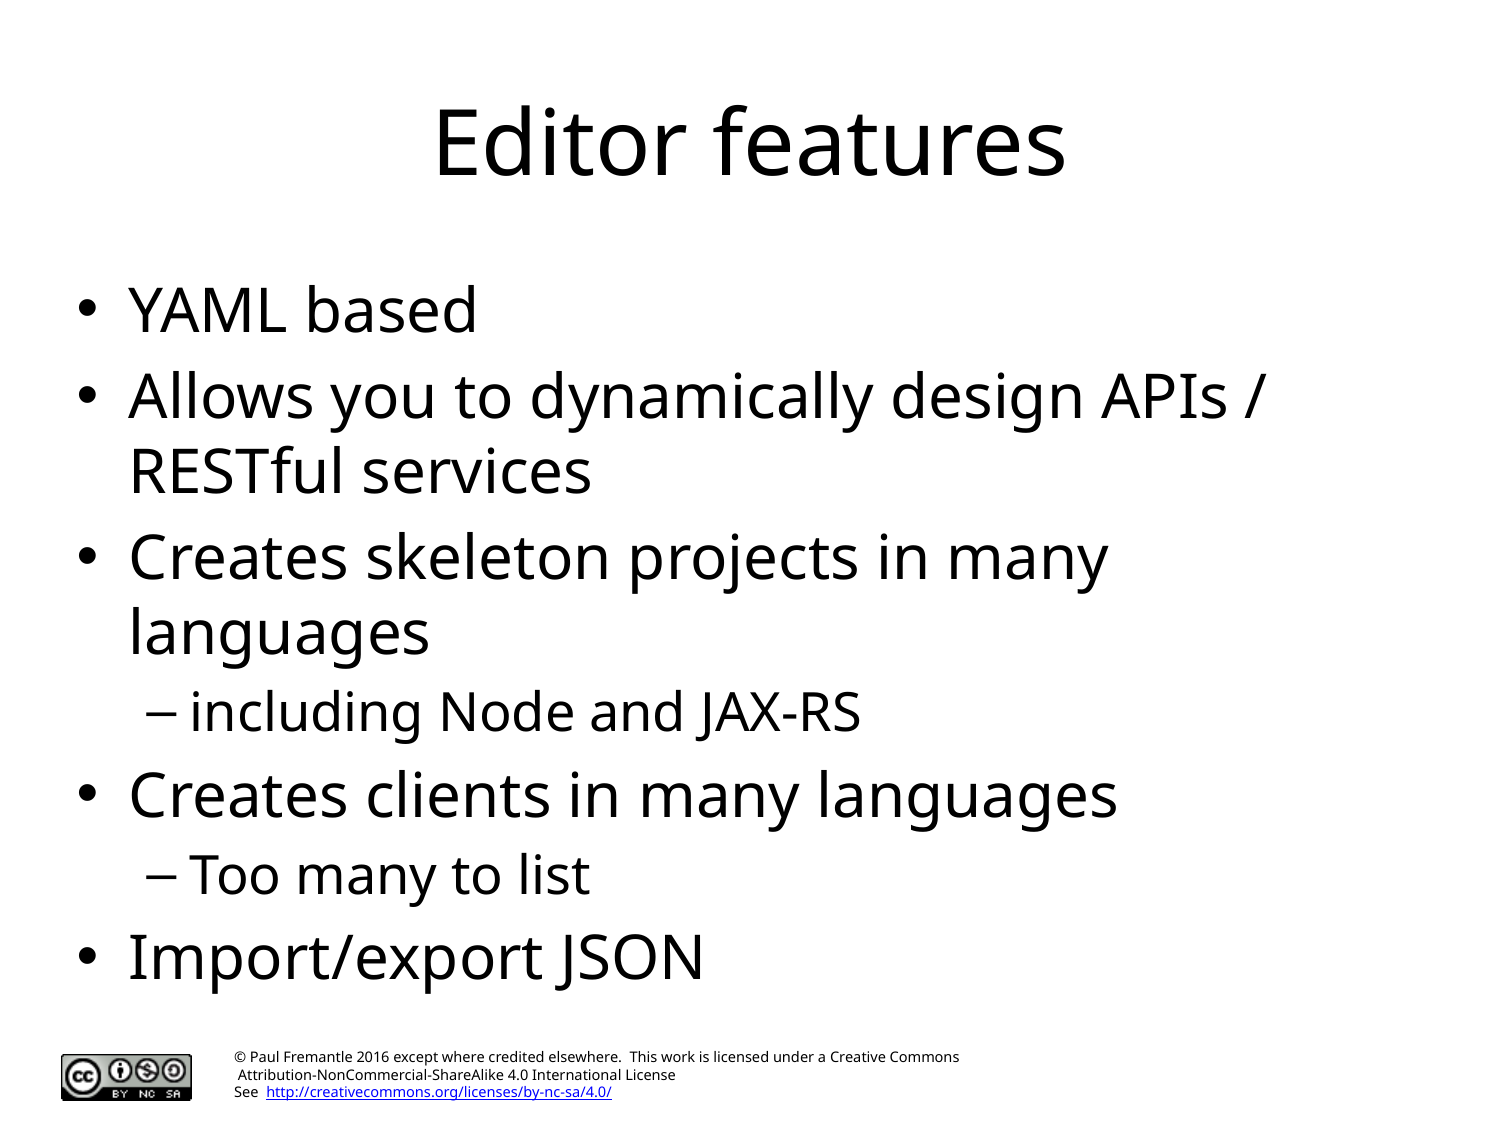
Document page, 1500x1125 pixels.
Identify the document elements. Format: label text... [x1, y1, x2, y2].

picture [61, 1054, 192, 1101]
title Editor features [75, 45, 1425, 233]
list YAML based Allows you to dynamically design APIs / RESTful services Creates skeleton projects in many languages including Node and JAX-RS Creates clients in many languages Too many to list Import/export JSON [61, 262, 1412, 1005]
